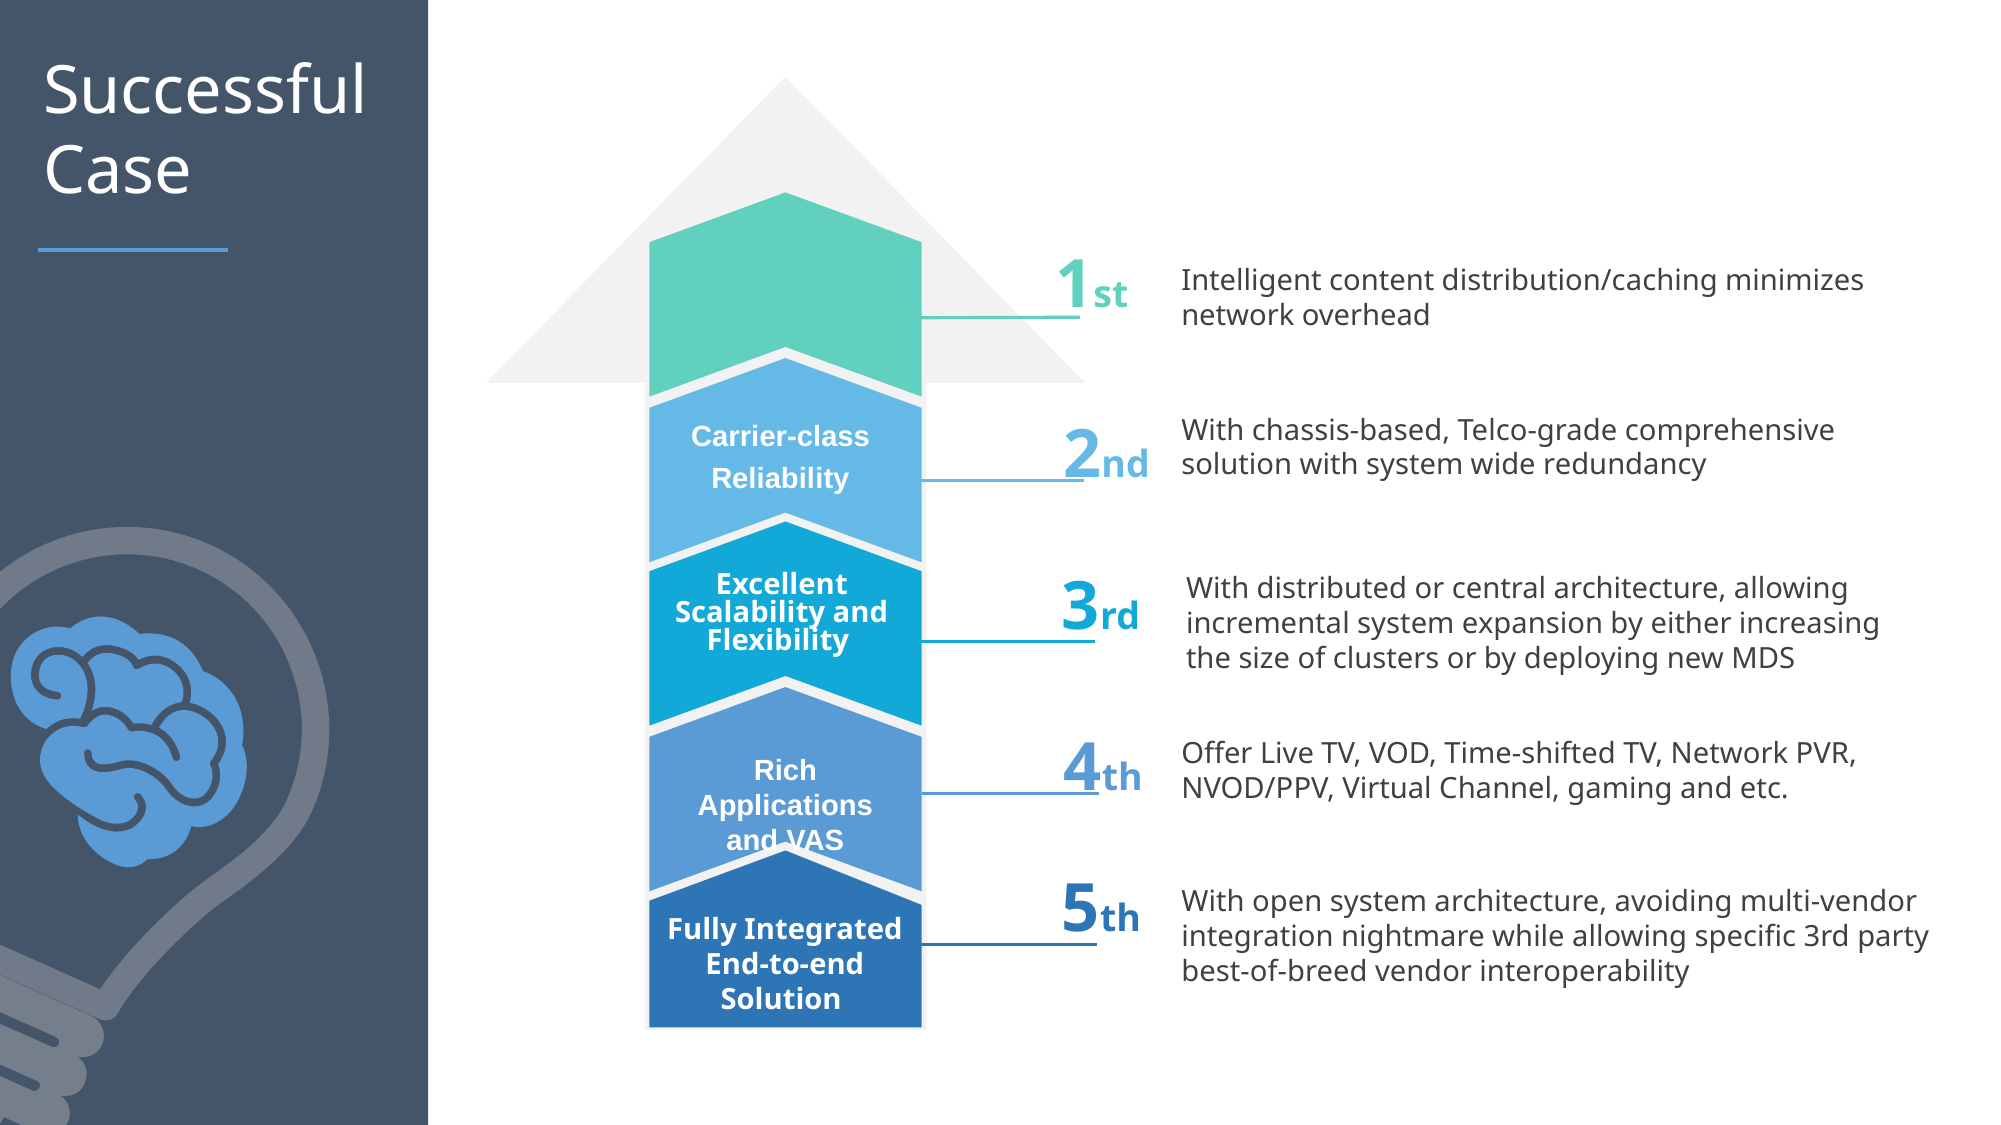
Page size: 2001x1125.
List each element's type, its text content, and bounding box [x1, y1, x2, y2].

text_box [0, 516, 281, 1125]
text_box [0, 0, 429, 1125]
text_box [485, 76, 1957, 1030]
text_box Successful Case [28, 39, 408, 215]
